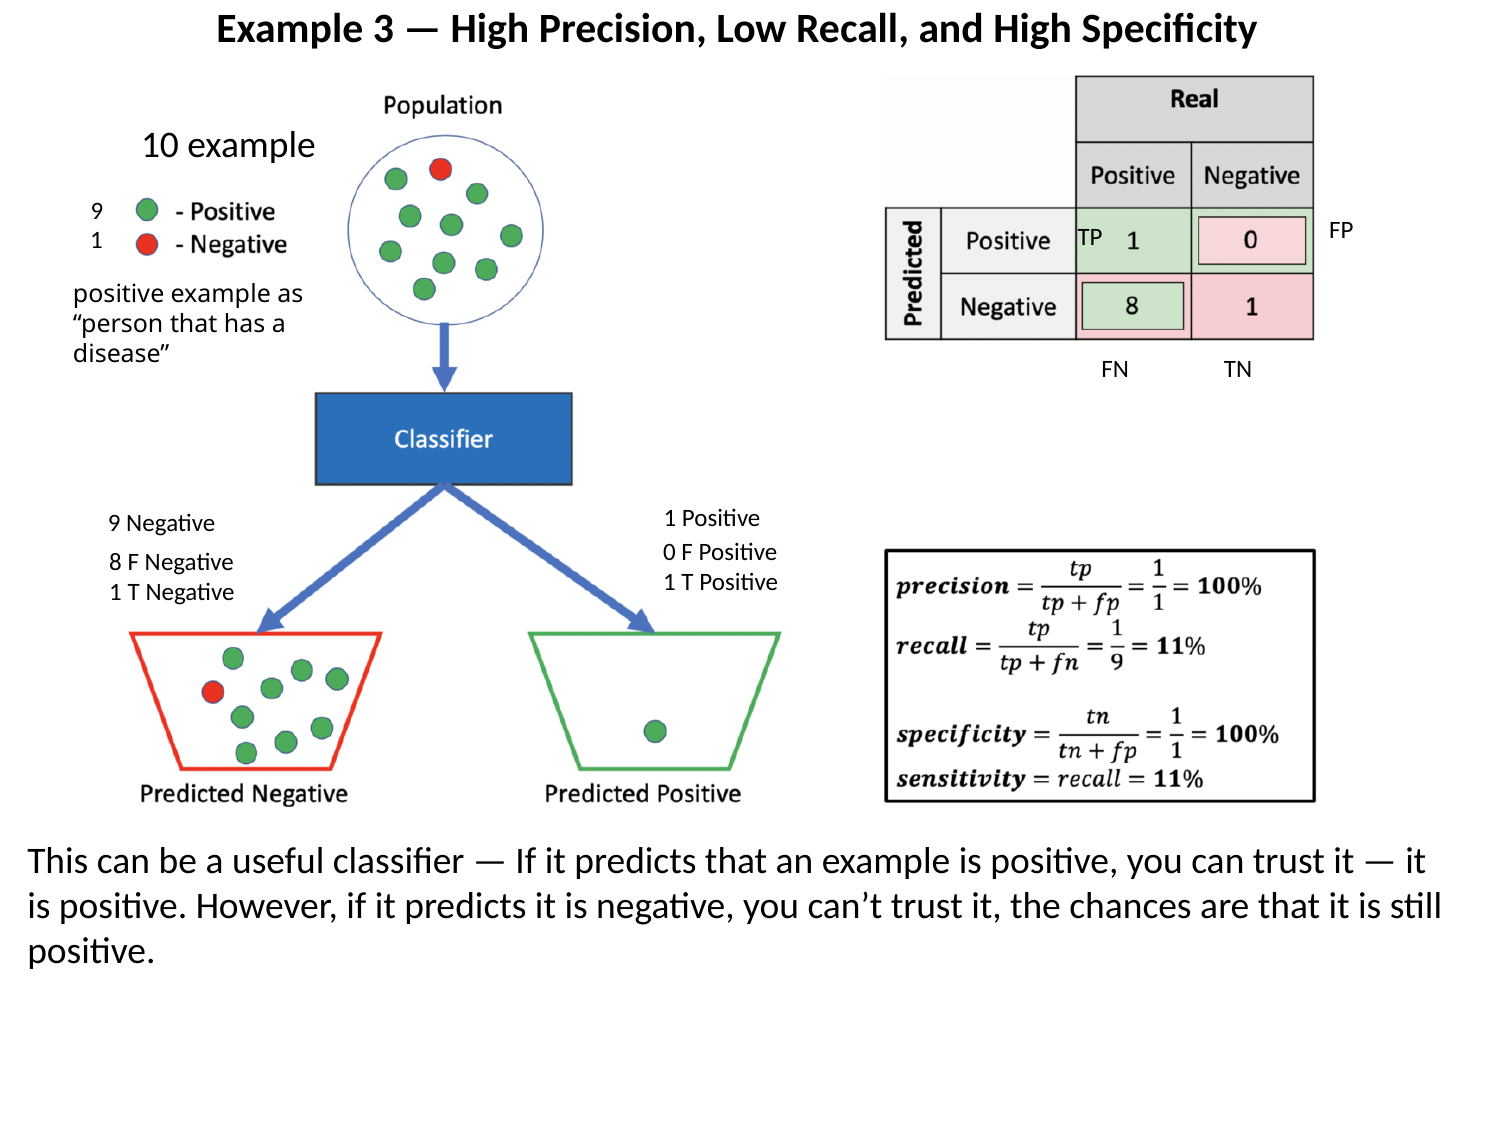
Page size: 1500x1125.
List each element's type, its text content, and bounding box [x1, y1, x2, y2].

text_box 9 [75, 187, 110, 216]
text_box FP [1330, 206, 1369, 252]
title Example 3 — High Precision, Low Recall, and High Specificity [62, 5, 1413, 48]
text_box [92, 498, 251, 614]
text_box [647, 493, 795, 605]
text_box positive example as “person that has a disease” [58, 269, 110, 375]
picture [115, 68, 1326, 813]
text_box 1 [75, 216, 110, 262]
text_box This can be a useful classifier — If it predicts that an example is positive, you can trust it — it is positive. However, if it predicts it is negative, you can’t trust it, the chances are that it is still positive. [12, 829, 1463, 979]
